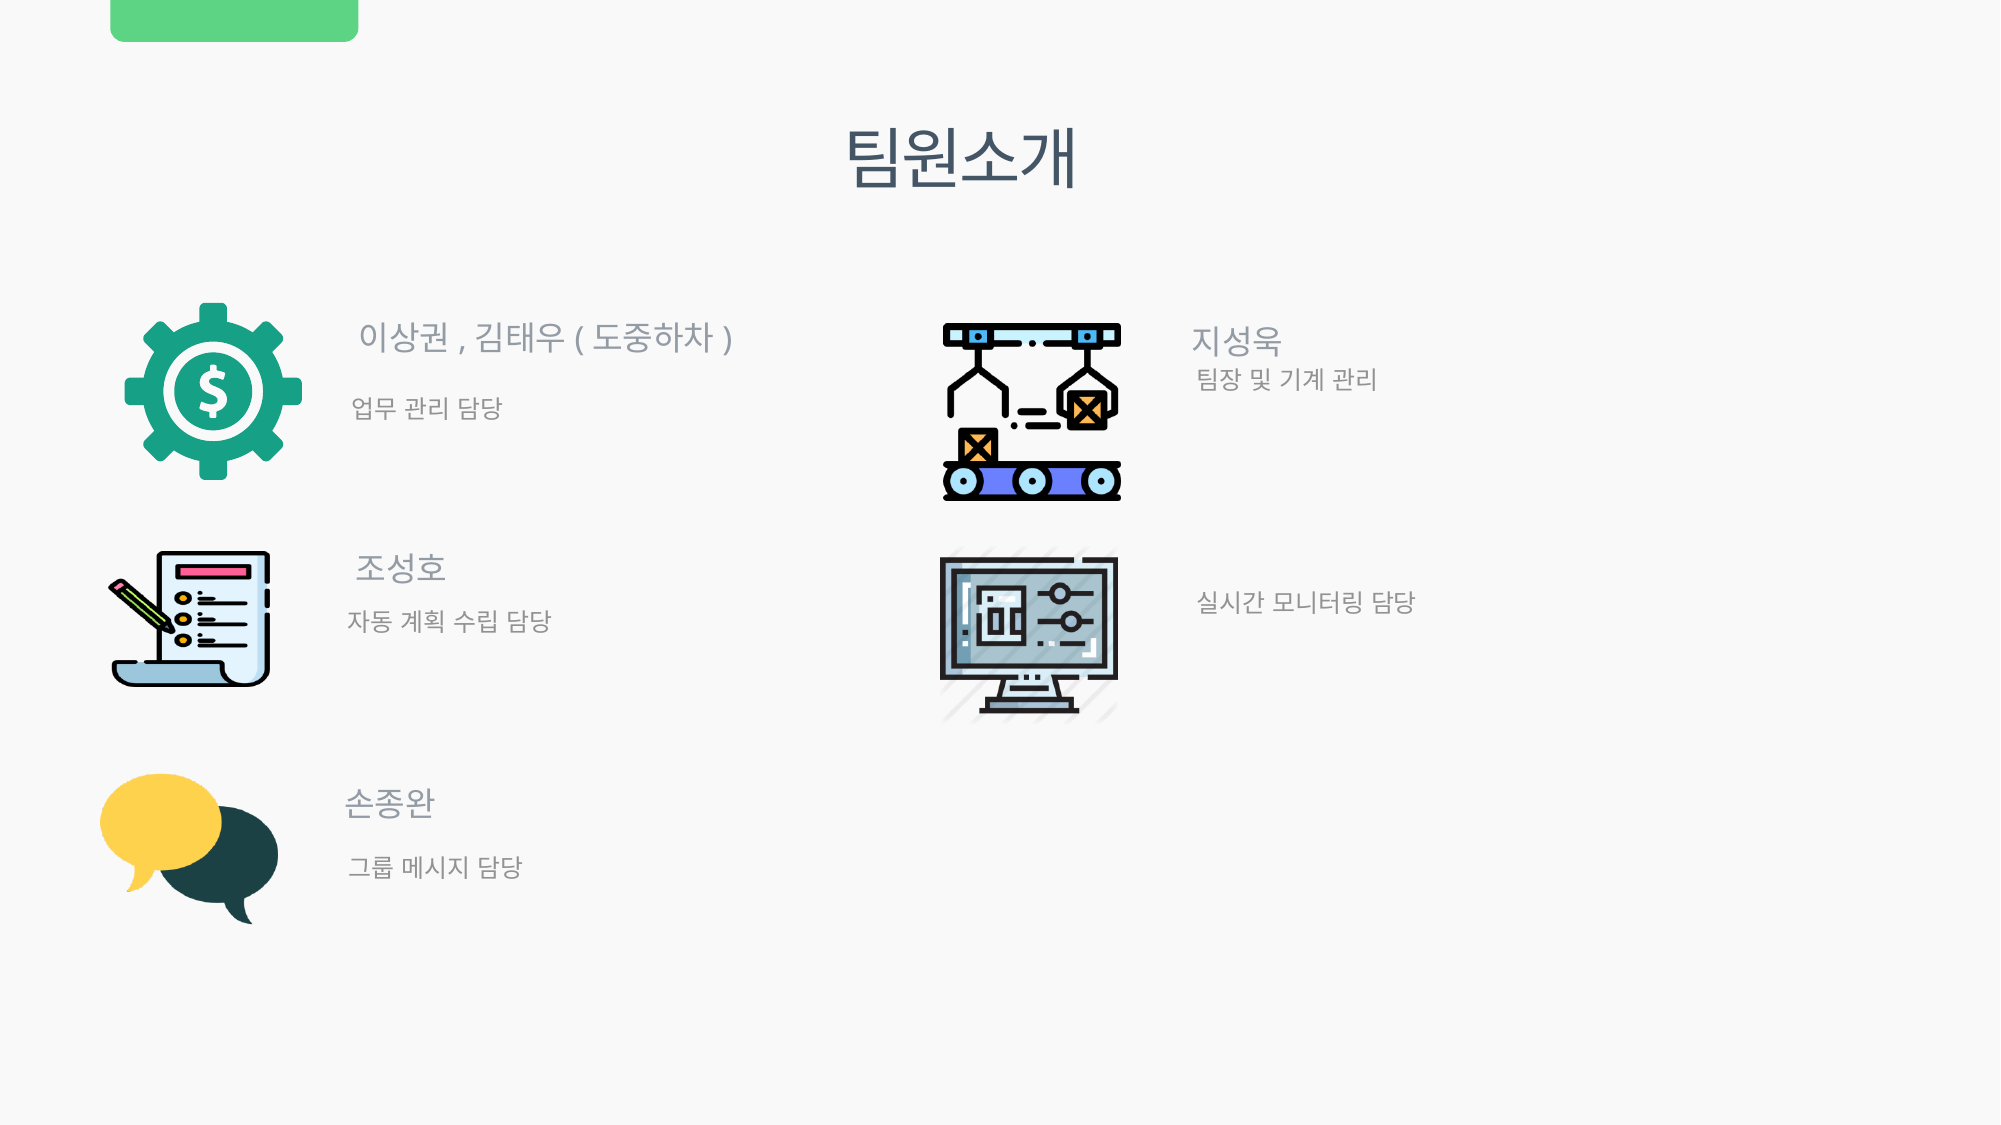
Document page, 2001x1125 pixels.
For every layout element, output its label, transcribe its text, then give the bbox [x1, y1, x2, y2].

text_box 팀장 및 기계 관리 [1181, 357, 1826, 432]
text_box 자동 계획 수립 담당 [332, 598, 939, 644]
text_box 지성욱 [1177, 314, 1445, 369]
text_box [109, 0, 360, 43]
text_box 손종완 [329, 775, 598, 831]
text_box 조성호 [341, 540, 609, 596]
text_box 이상권,김태우(도중하차) [343, 309, 803, 365]
picture [99, 551, 278, 687]
text_box 업무 관리 담당 [337, 385, 943, 431]
text_box 팀원소개 [665, 109, 1259, 205]
text_box 그룹 메시지 담당 [334, 845, 979, 890]
picture [939, 546, 1118, 724]
picture [100, 759, 278, 938]
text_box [124, 302, 302, 480]
text_box 실시간 모니터링 담당 [1181, 580, 1826, 626]
picture [943, 323, 1121, 501]
